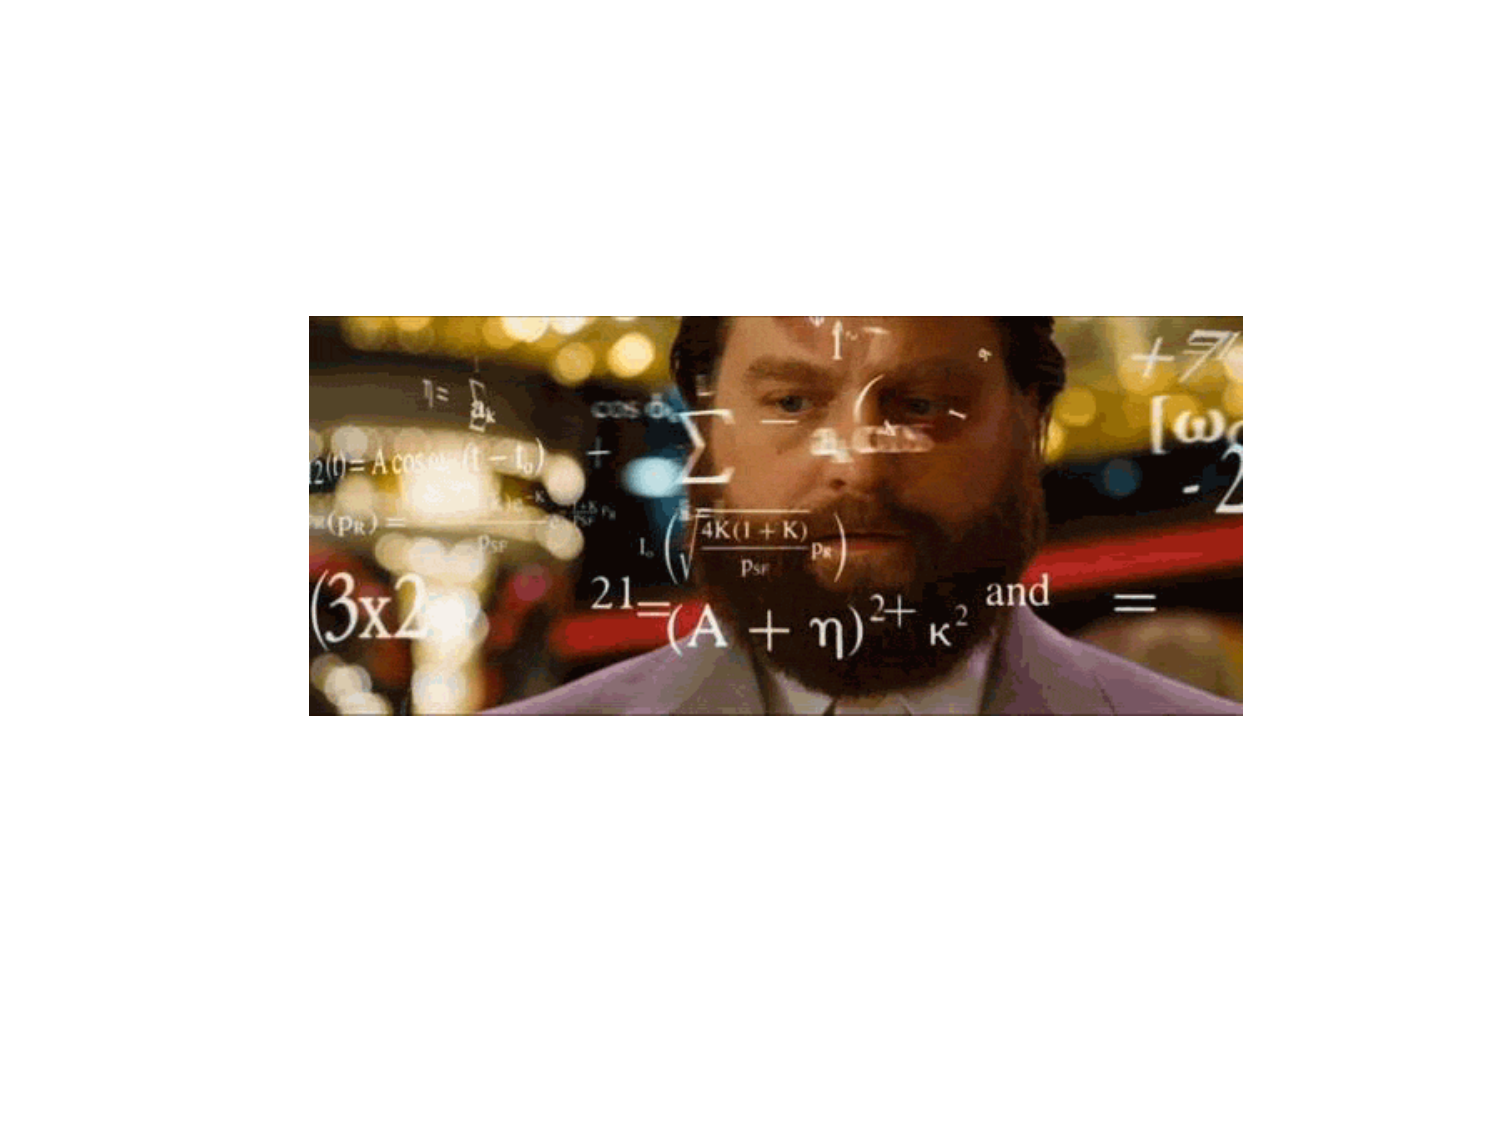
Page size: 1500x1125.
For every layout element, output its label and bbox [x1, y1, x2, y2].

picture [309, 316, 1243, 717]
